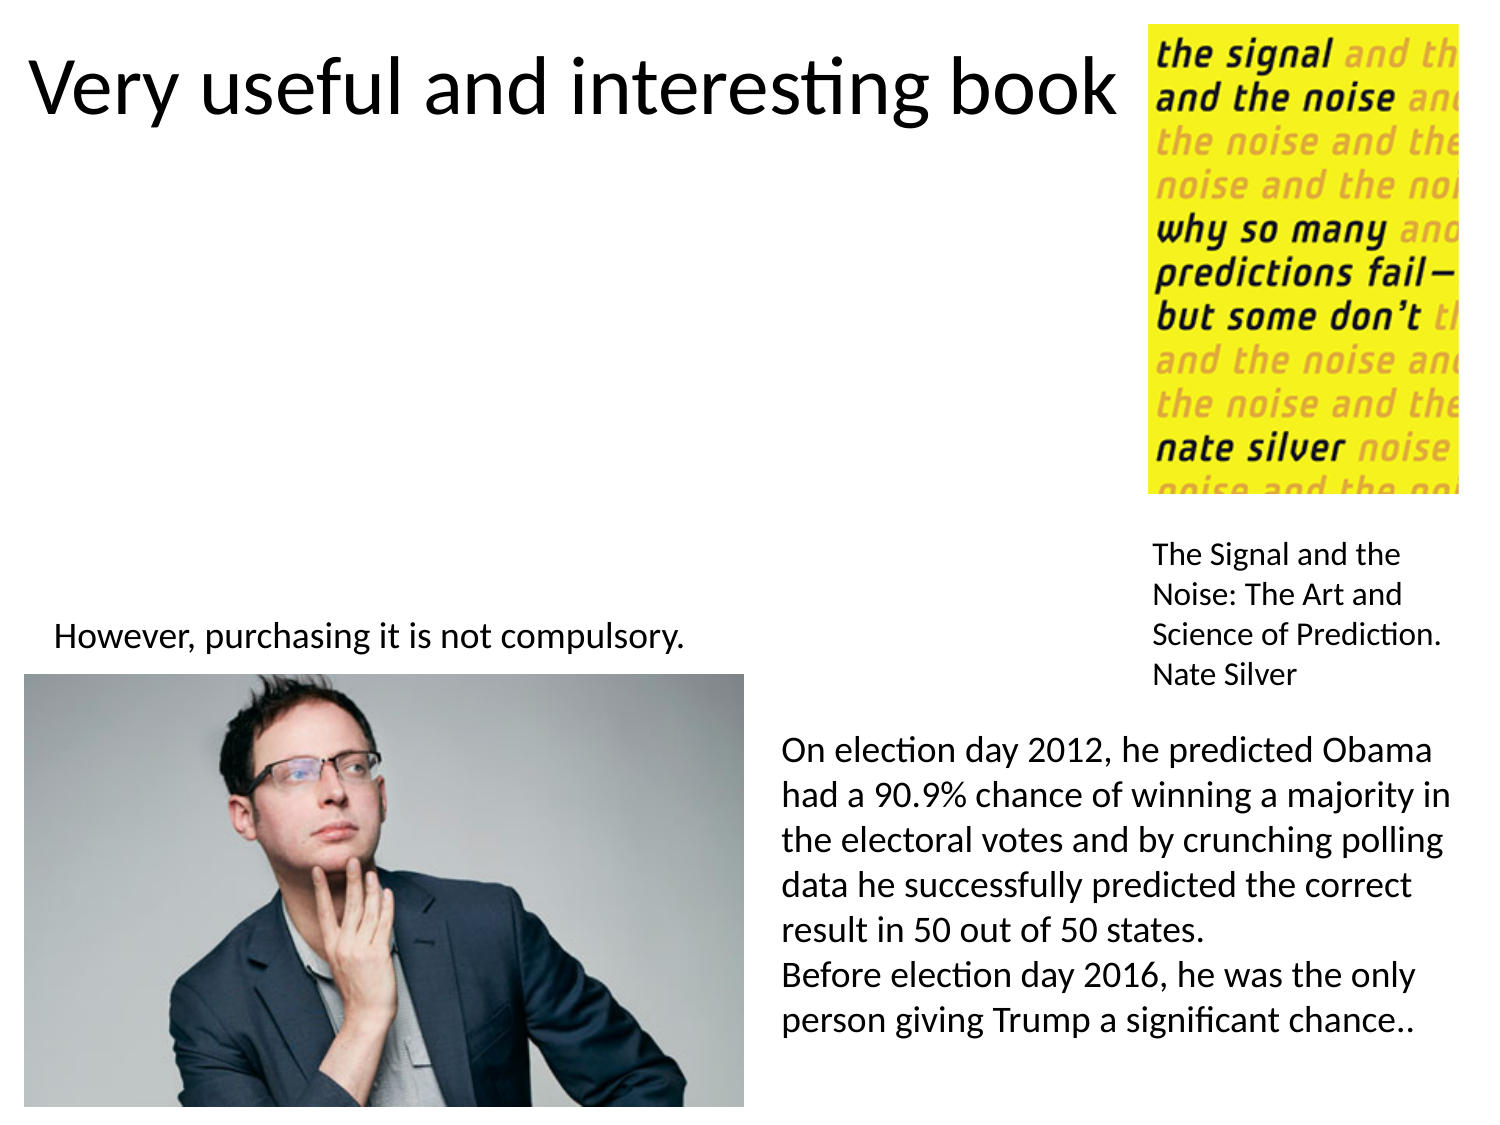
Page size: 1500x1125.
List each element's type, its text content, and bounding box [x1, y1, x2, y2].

text_box The Signal and the Noise: The Art and Science of Prediction. Nate Silver [1137, 524, 1475, 700]
text_box On election day 2012, he predicted Obama had a 90.9% chance of winning a majority in the electoral votes and by crunching polling data he successfully predicted the correct result in 50 out of 50 states. Before election day 2016, he was the only person giving Trump a significant chance.. [766, 717, 1475, 1048]
picture [24, 674, 744, 1107]
picture [1109, 24, 1500, 494]
title Very useful and interesting book [0, 37, 1104, 125]
text_box However, purchasing it is not compulsory. [39, 604, 702, 664]
